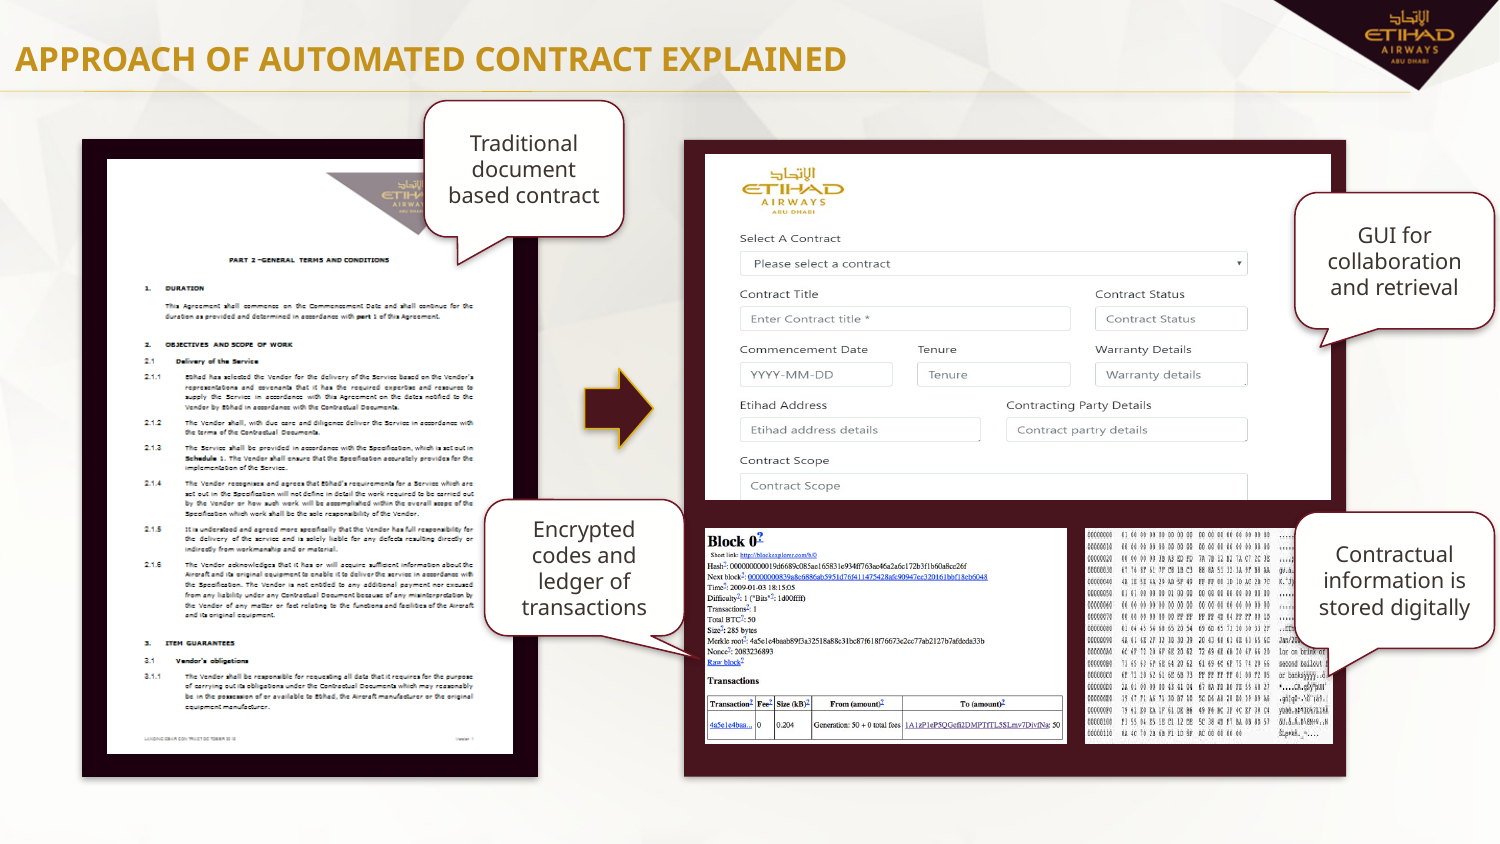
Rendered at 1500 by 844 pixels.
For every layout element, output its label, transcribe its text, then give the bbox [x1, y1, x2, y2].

picture [658, 625, 683, 649]
text_box [82, 139, 538, 777]
text_box APPROACH OF AUTOMATED CONTRACT EXPLAINED [0, 15, 1252, 101]
text_box [583, 367, 655, 450]
text_box [683, 139, 1347, 777]
picture [0, 0, 1500, 844]
picture [704, 527, 1067, 744]
text_box Contractual information is stored digitally [1295, 511, 1496, 672]
picture [704, 154, 1333, 500]
text_box GUI for collaboration and retrieval [1338, 191, 1496, 343]
picture [1085, 527, 1333, 744]
picture [107, 159, 513, 754]
text_box Encrypted codes and ledger of transactions [518, 498, 699, 660]
text_box Traditional document based contract [423, 99, 625, 238]
